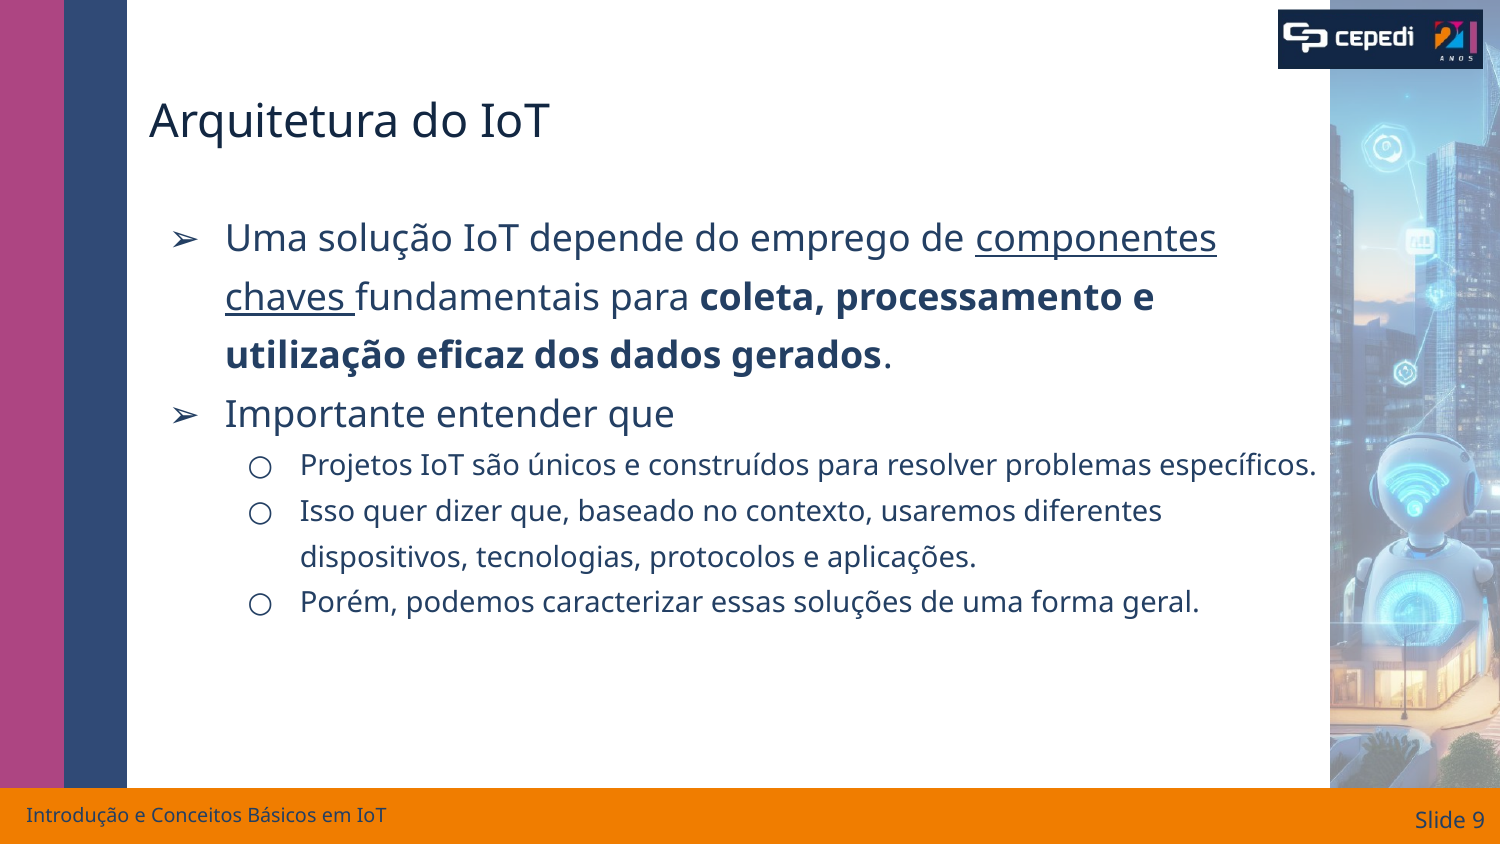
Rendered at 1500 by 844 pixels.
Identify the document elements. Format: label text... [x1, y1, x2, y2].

picture [0, 0, 1500, 844]
title Arquitetura do IoT [134, 72, 1339, 167]
subtitle Introdução e Conceitos Básicos em IoT [11, 782, 677, 844]
list Uma solução IoT depende do emprego de componentes chaves fundamentais para coleta, processamento e utilização eficaz dos dados gerados. Importante entender que Projetos IoT são únicos e construídos para resolver problemas específicos. Isso quer dizer que, baseado no contexto, usaremos diferentes dispositivos, tecnologias, protocolos e aplicações. Porém, podemos caracterizar essas soluções de uma forma geral. [134, 189, 1339, 750]
slide_number Slide ‹#› [1277, 789, 1500, 844]
